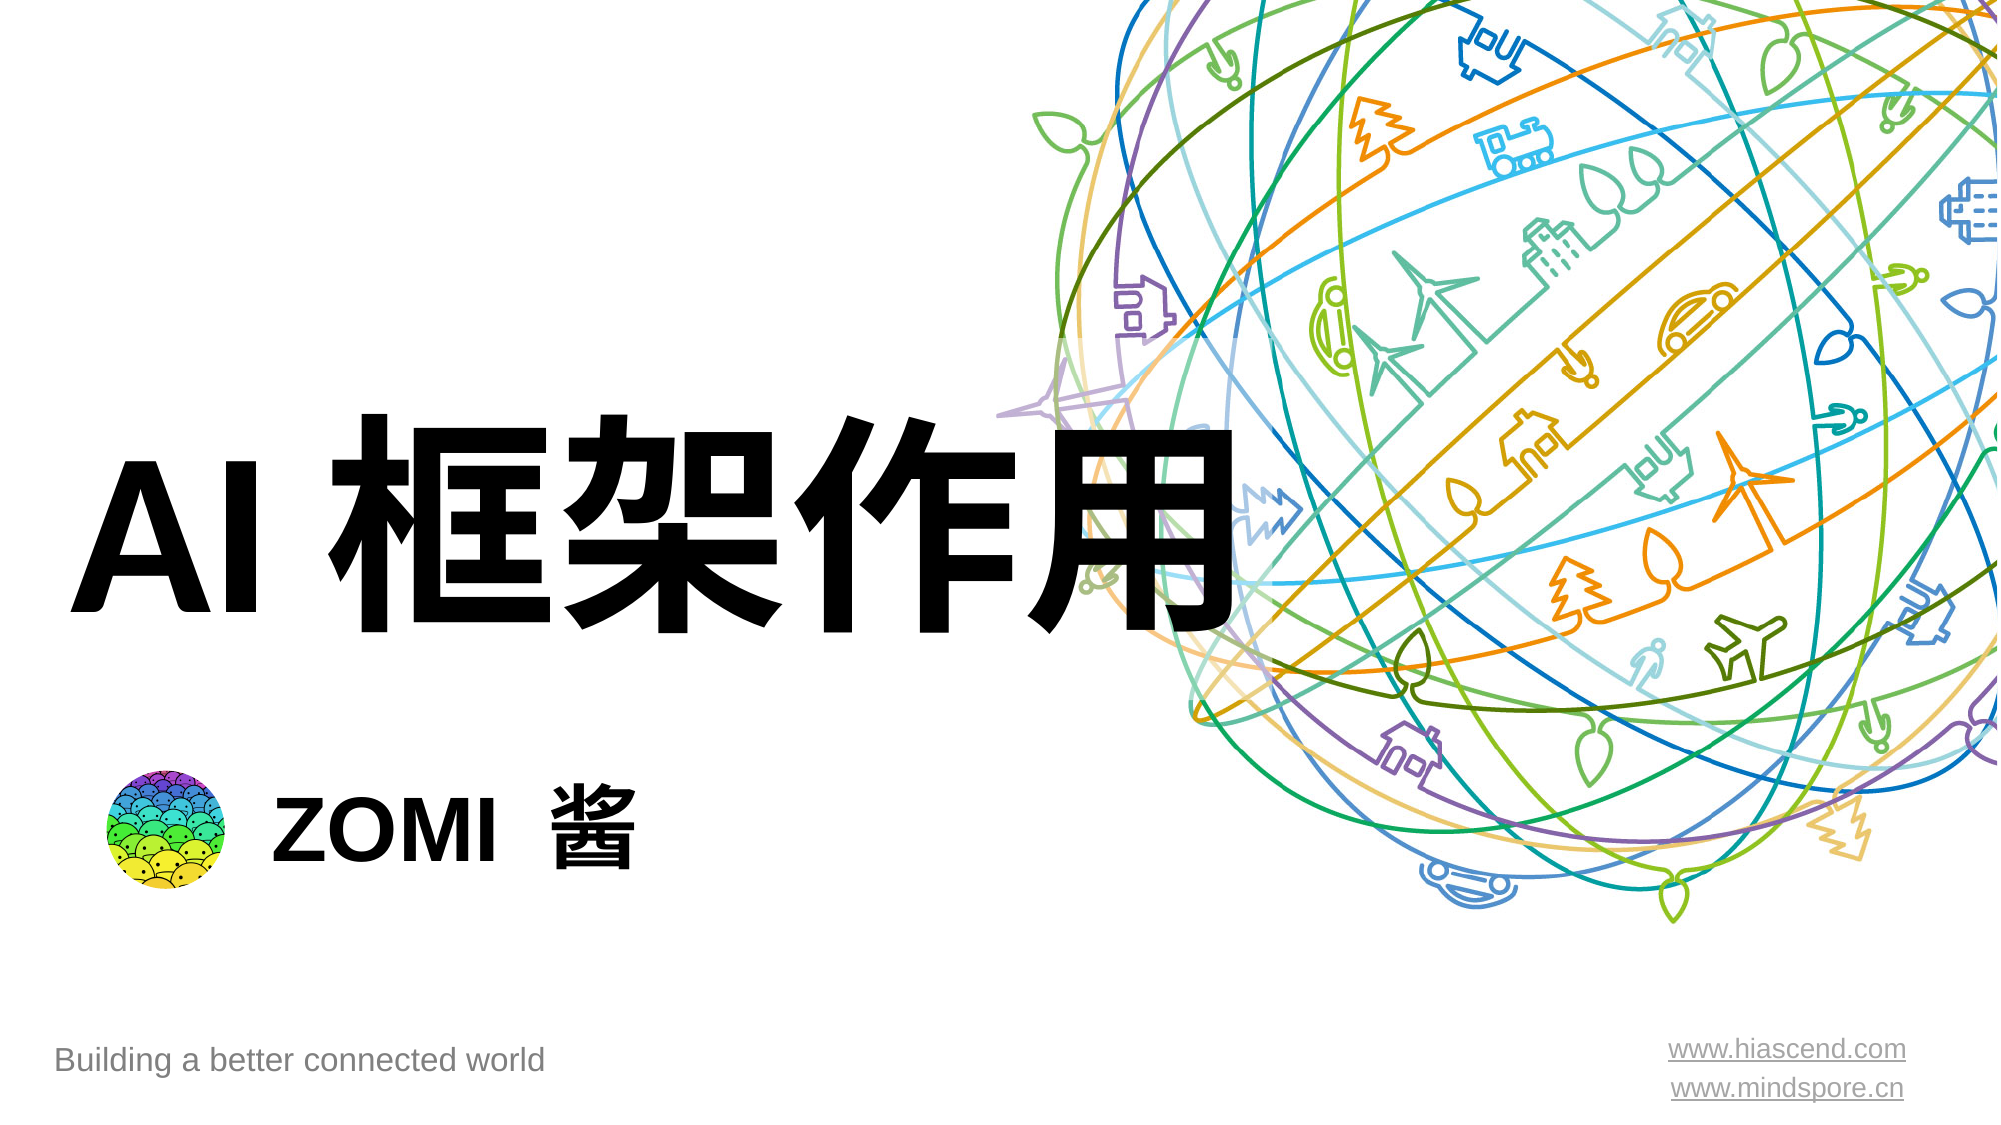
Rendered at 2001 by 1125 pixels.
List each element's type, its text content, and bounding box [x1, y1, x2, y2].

subtitle ZOMI 酱 [256, 761, 1234, 888]
picture [0, 0, 1998, 1125]
title AI框架作用 [55, 338, 1273, 701]
